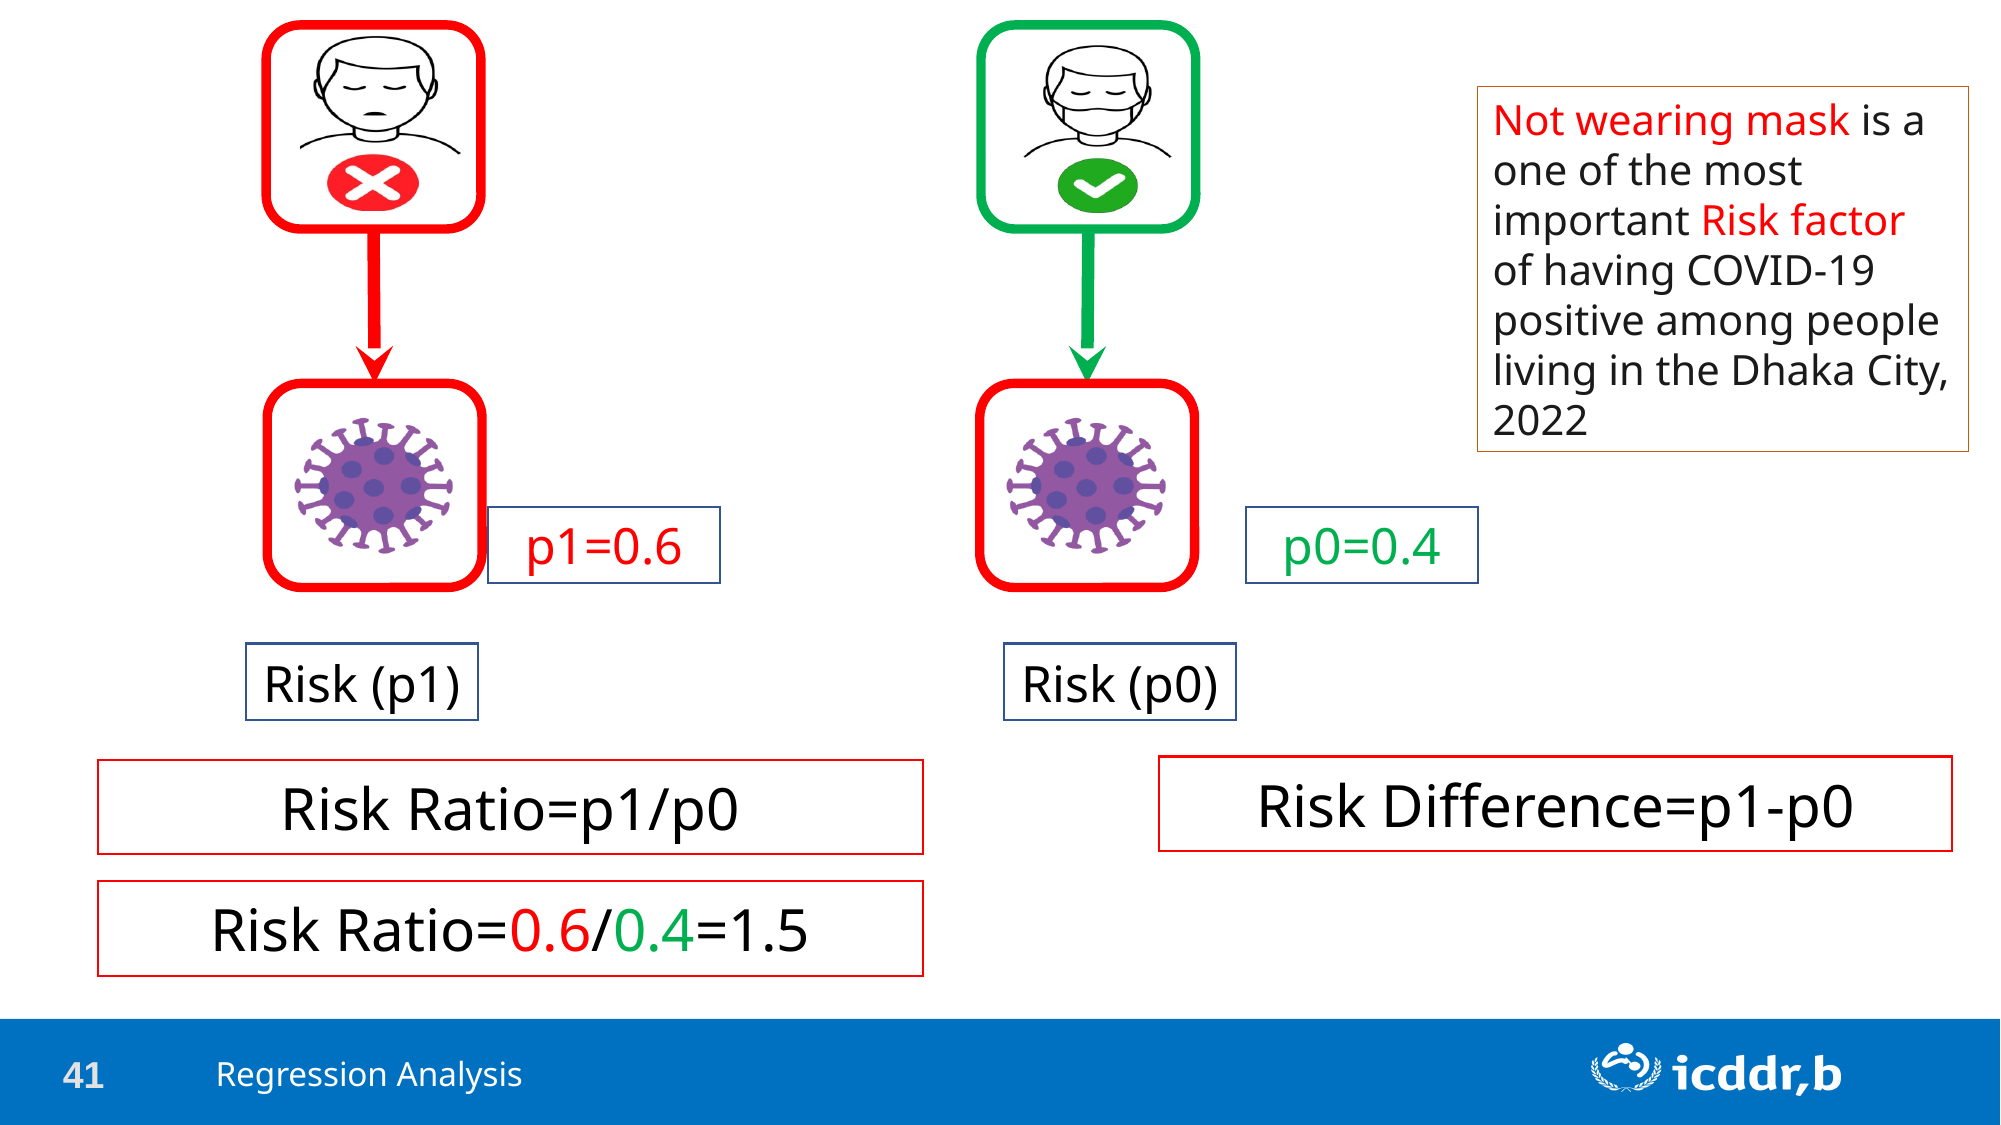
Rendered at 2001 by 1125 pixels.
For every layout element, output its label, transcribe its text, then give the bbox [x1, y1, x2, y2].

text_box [979, 383, 1195, 588]
text_box p1=0.6 [487, 506, 721, 584]
text_box p0=0.4 [1245, 506, 1479, 584]
text_box Risk Ratio=0.6/0.4=1.5 [97, 880, 924, 977]
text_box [980, 24, 1196, 229]
text_box Not wearing mask is a one of the most important Risk factor of having COVID-19 positive among people living in the Dhaka City, 2022 [1477, 86, 1969, 452]
text_box Risk Difference=p1-p0 [1158, 755, 1953, 852]
text_box Risk Ratio=p1/p0 [97, 759, 924, 855]
picture [1591, 1043, 1841, 1096]
text_box Risk (p1) [245, 642, 479, 721]
text_box Risk (p0) [1003, 642, 1237, 721]
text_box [266, 24, 481, 229]
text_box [267, 383, 483, 588]
